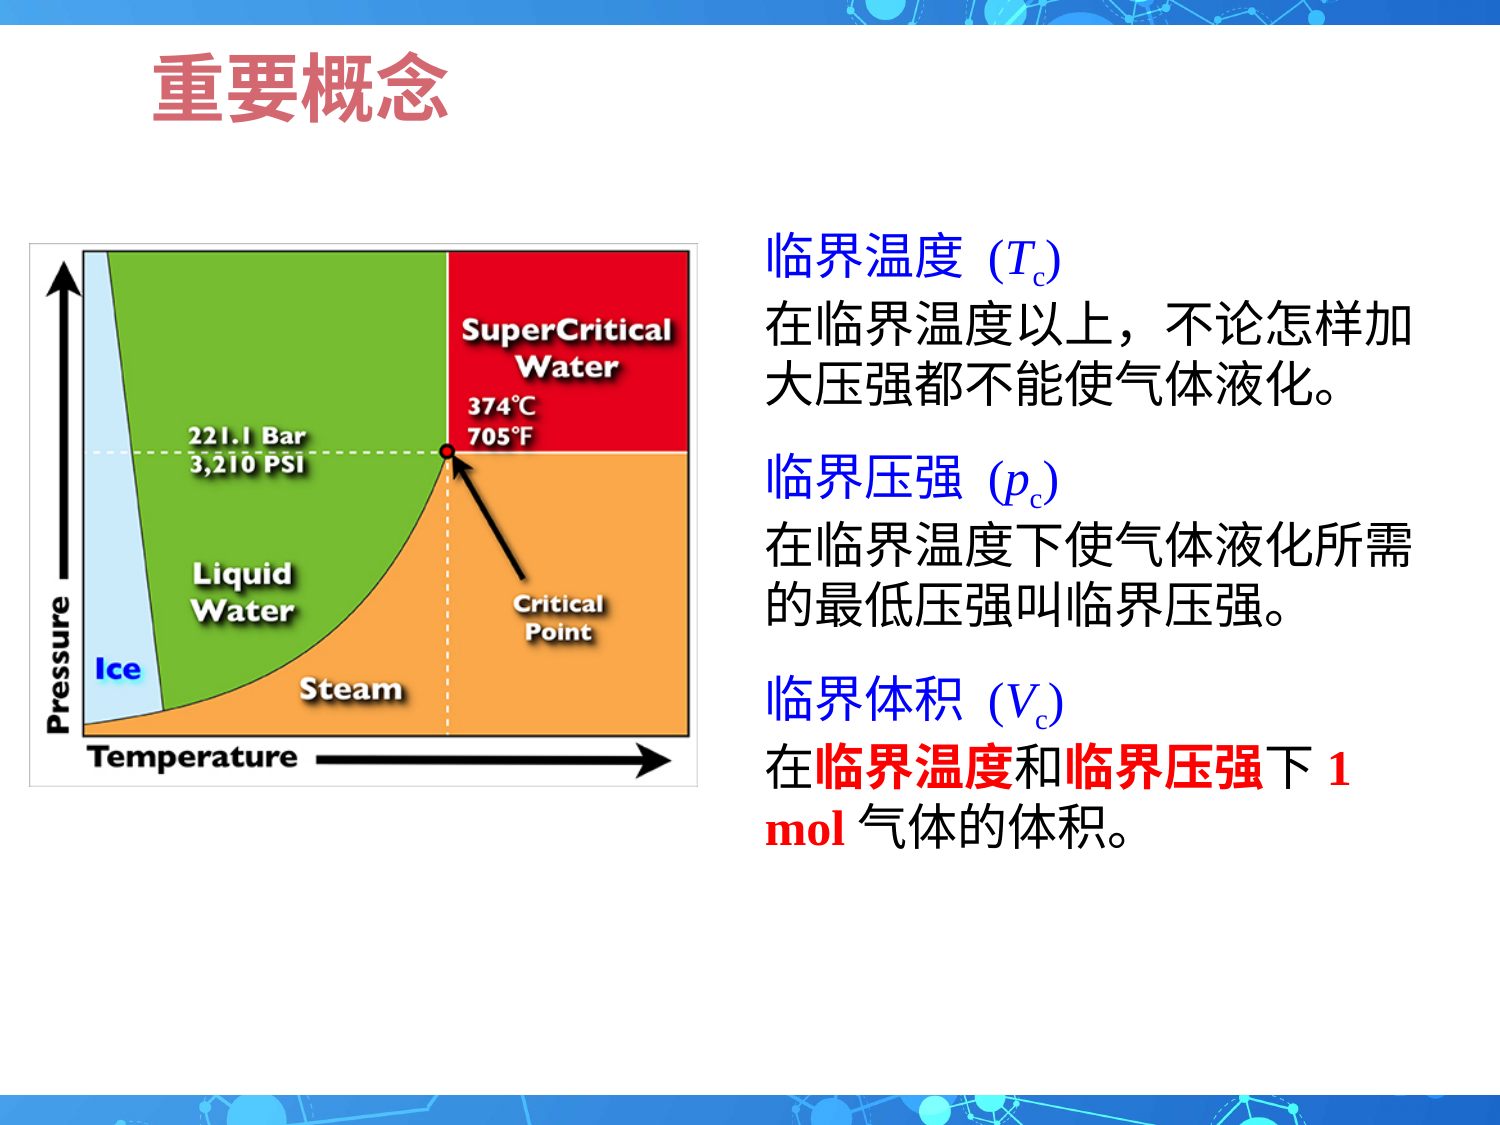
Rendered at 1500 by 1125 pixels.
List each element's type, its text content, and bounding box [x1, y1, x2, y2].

text_box 临界温度 (Tc) 在临界温度以上，不论怎样加大压强都不能使气体液化。 临界压强 (pc) 在临界温度下使气体液化所需的最低压强叫临界压强。 临界体积 (Vc) 在临界温度和临界压强下1 mol气体的体积。 [749, 216, 1459, 923]
picture [0, 0, 1500, 25]
title 重要概念 [135, 36, 1397, 149]
picture [0, 1095, 1500, 1125]
picture [29, 243, 698, 787]
